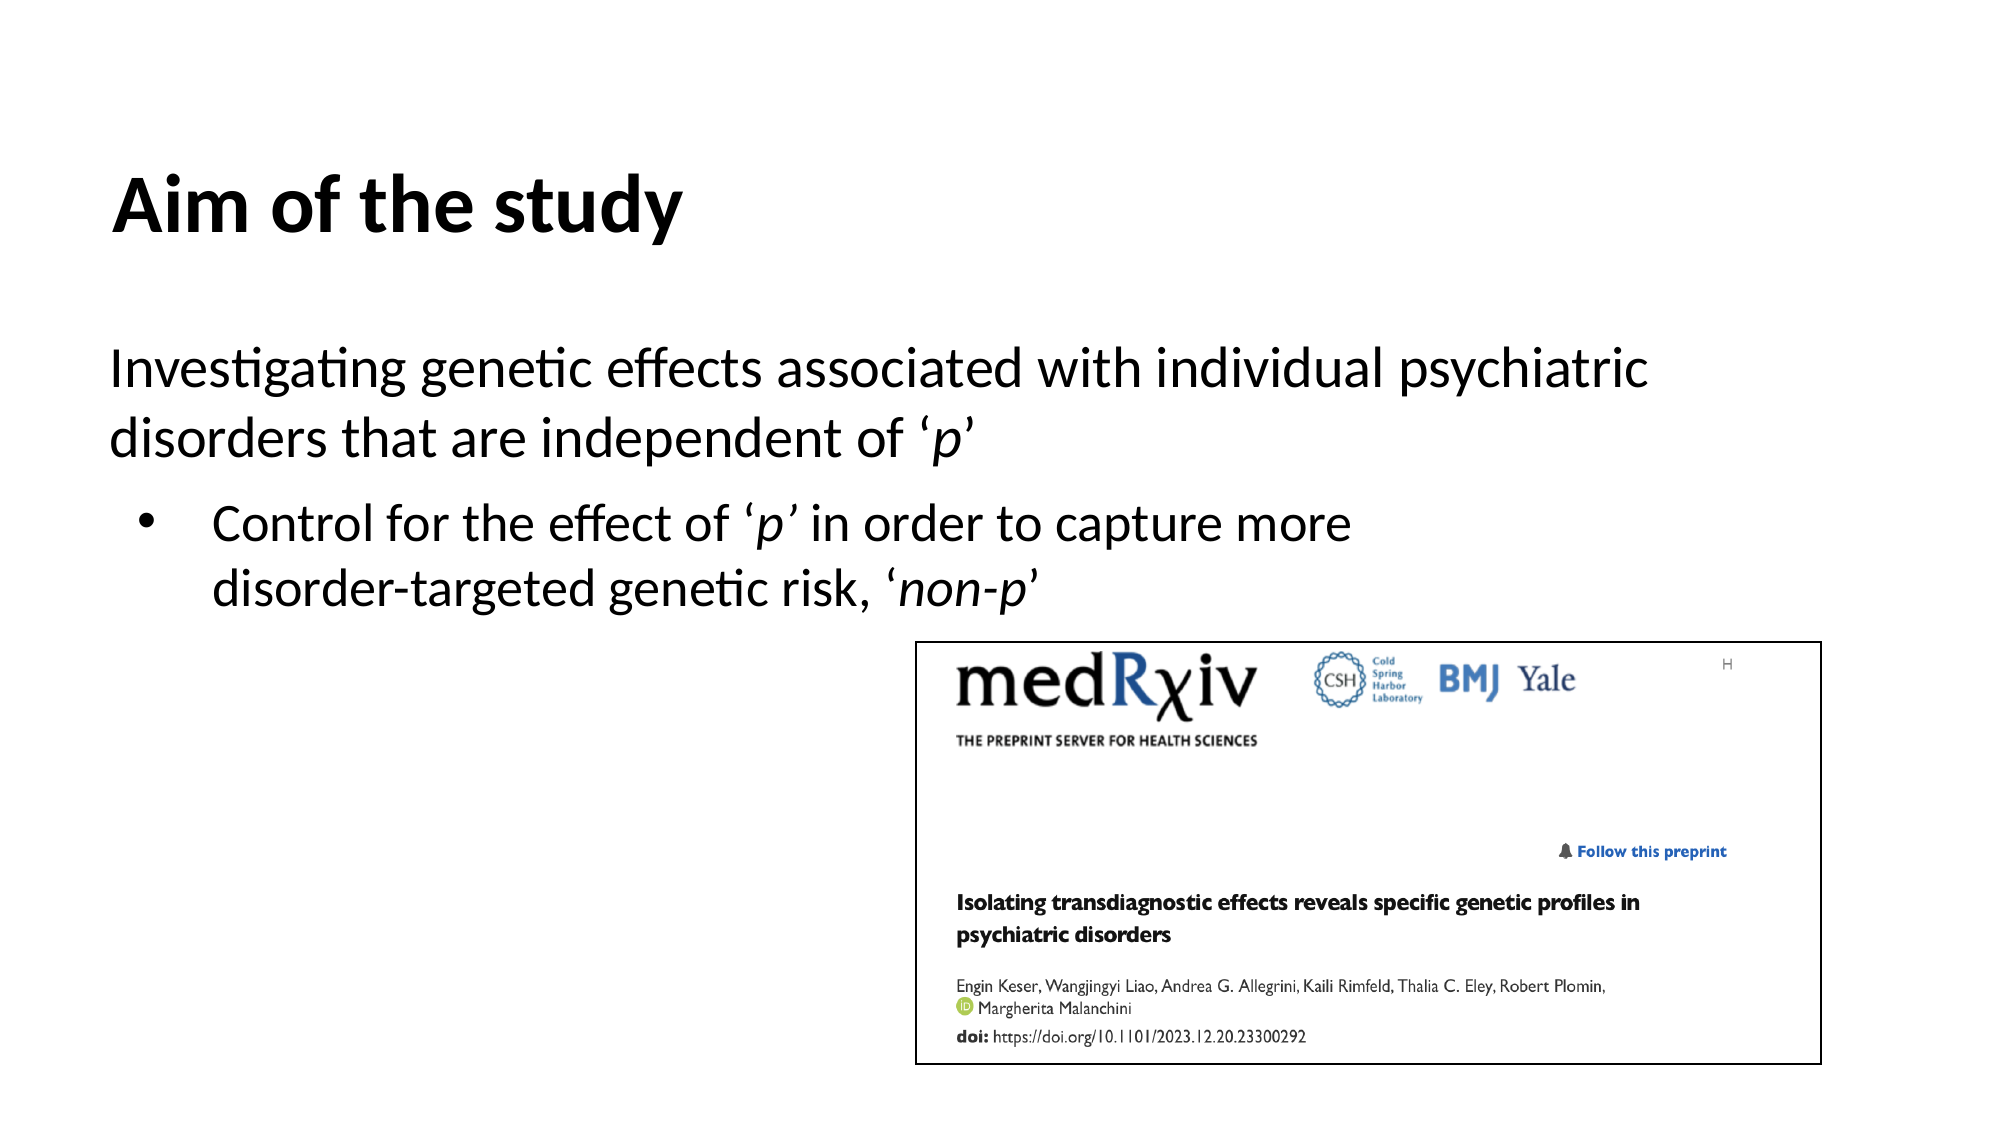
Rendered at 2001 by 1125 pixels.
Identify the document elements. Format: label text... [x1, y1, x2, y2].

text_box Investigating genetic effects associated with individual psychiatric disorders that are independent of ‘p’ [94, 321, 1878, 660]
text_box Aim of the study [97, 90, 1822, 257]
text_box Control for the effect of ‘p’ in order to capture more disorder-targeted genetic risk, ‘non-p’ [122, 480, 1476, 685]
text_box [916, 632, 1822, 1065]
